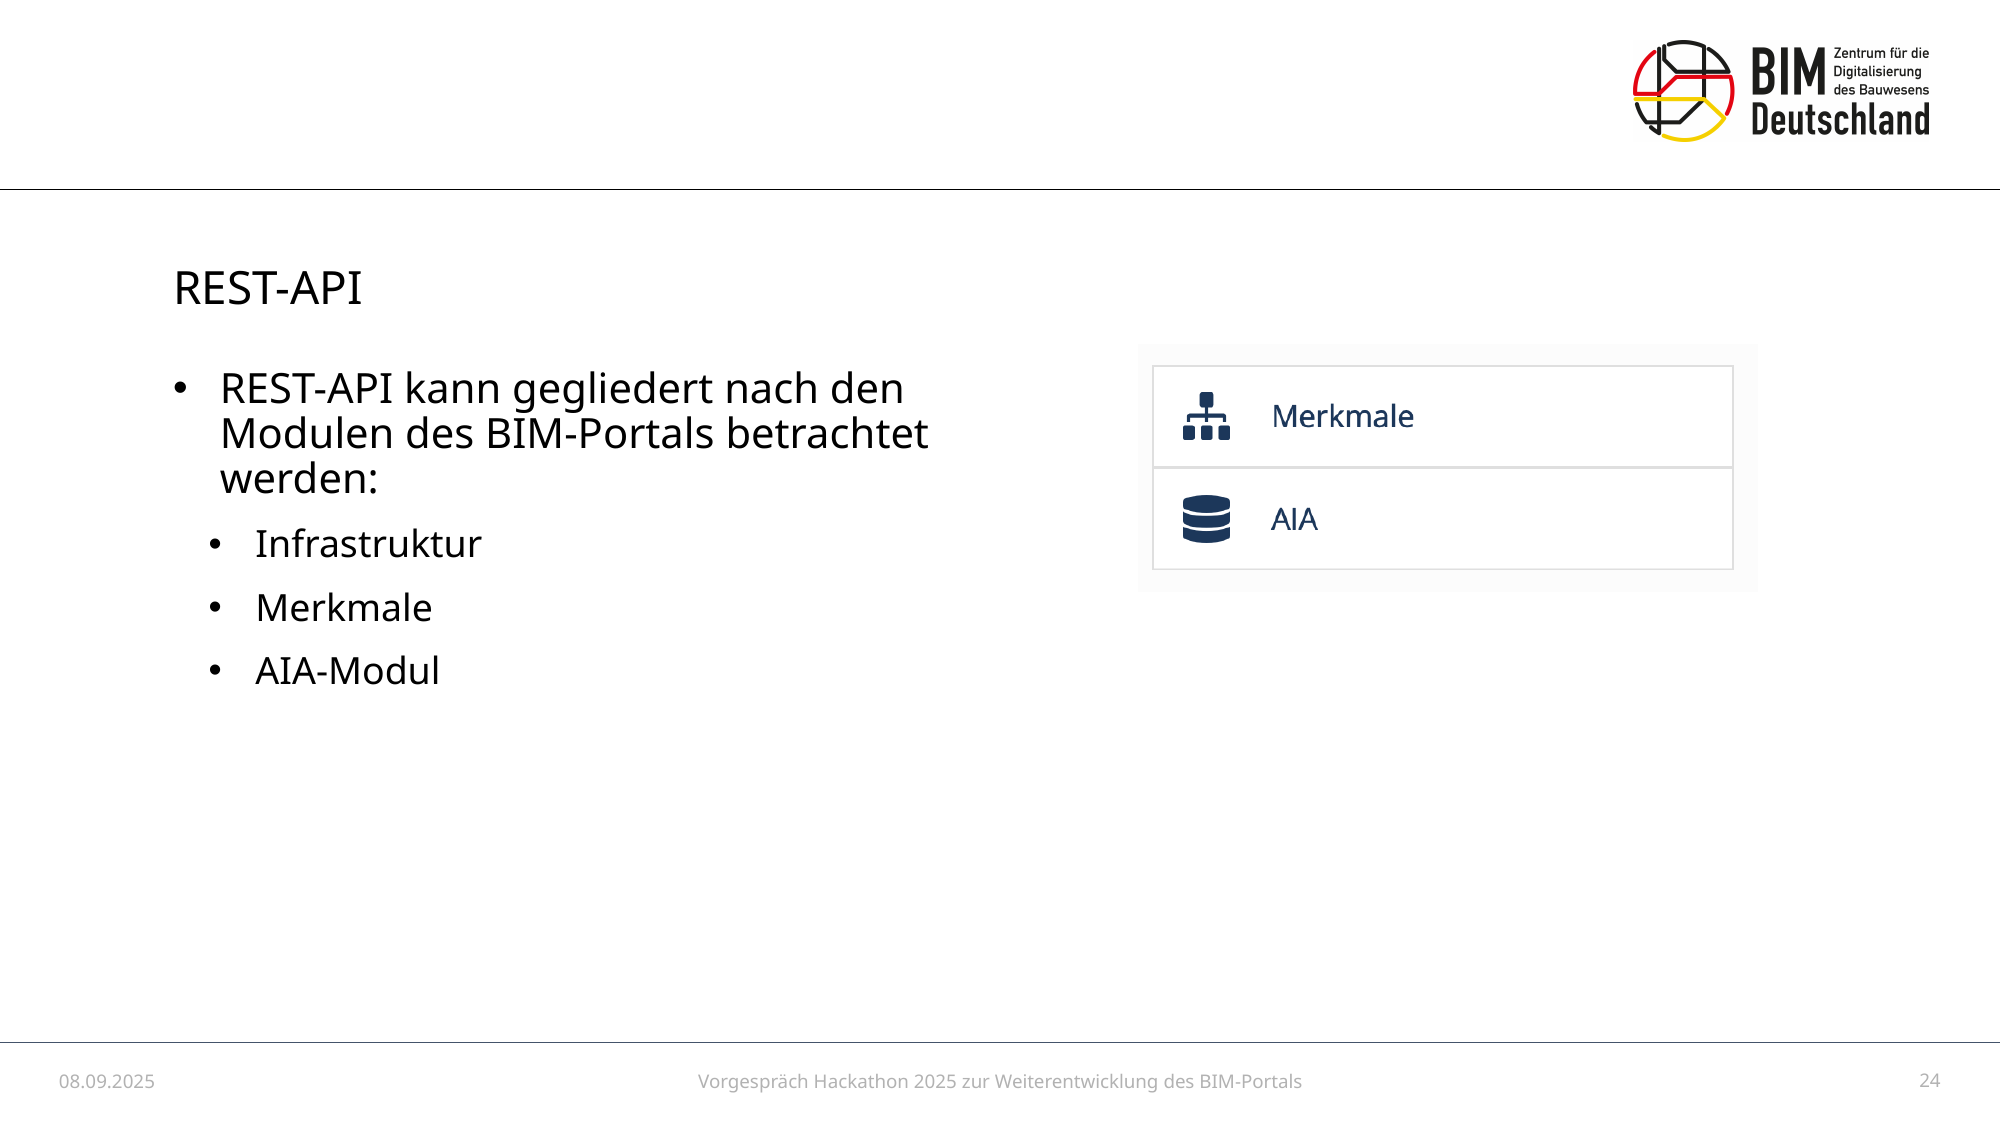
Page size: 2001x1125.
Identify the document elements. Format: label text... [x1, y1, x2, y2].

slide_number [59, 1062, 295, 1100]
slide_number 24 [1704, 1062, 1941, 1100]
footer Vorgespräch Hackathon 2025 zur Weiterentwicklung des BIM-Portals [295, 1062, 1704, 1100]
list REST-API kann gegliedert nach den Modulen des BIM-Portals betrachtet werden: Infrastruktur Merkmale AIA-Modul [173, 367, 947, 1018]
title REST-API [173, 265, 1827, 368]
picture [1633, 40, 1929, 142]
picture [1138, 344, 1758, 592]
